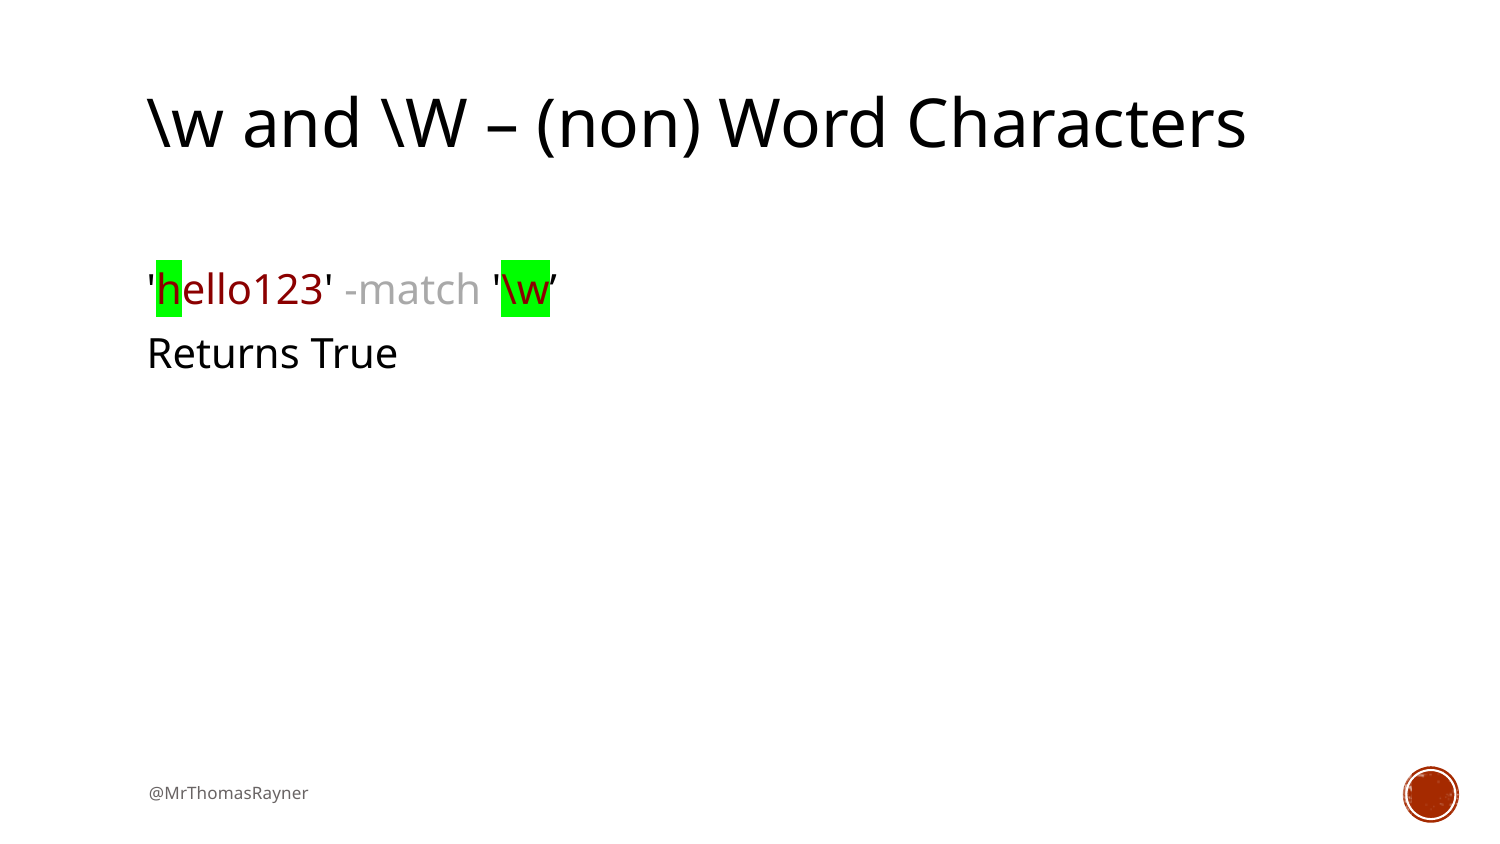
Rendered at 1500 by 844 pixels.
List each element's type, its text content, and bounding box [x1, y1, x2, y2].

list 'hello123' -match '\w’ Returns True [131, 261, 1370, 760]
footer @MrThomasRayner [133, 771, 913, 817]
title \w and \W – (non) Word Characters [131, 59, 1370, 192]
